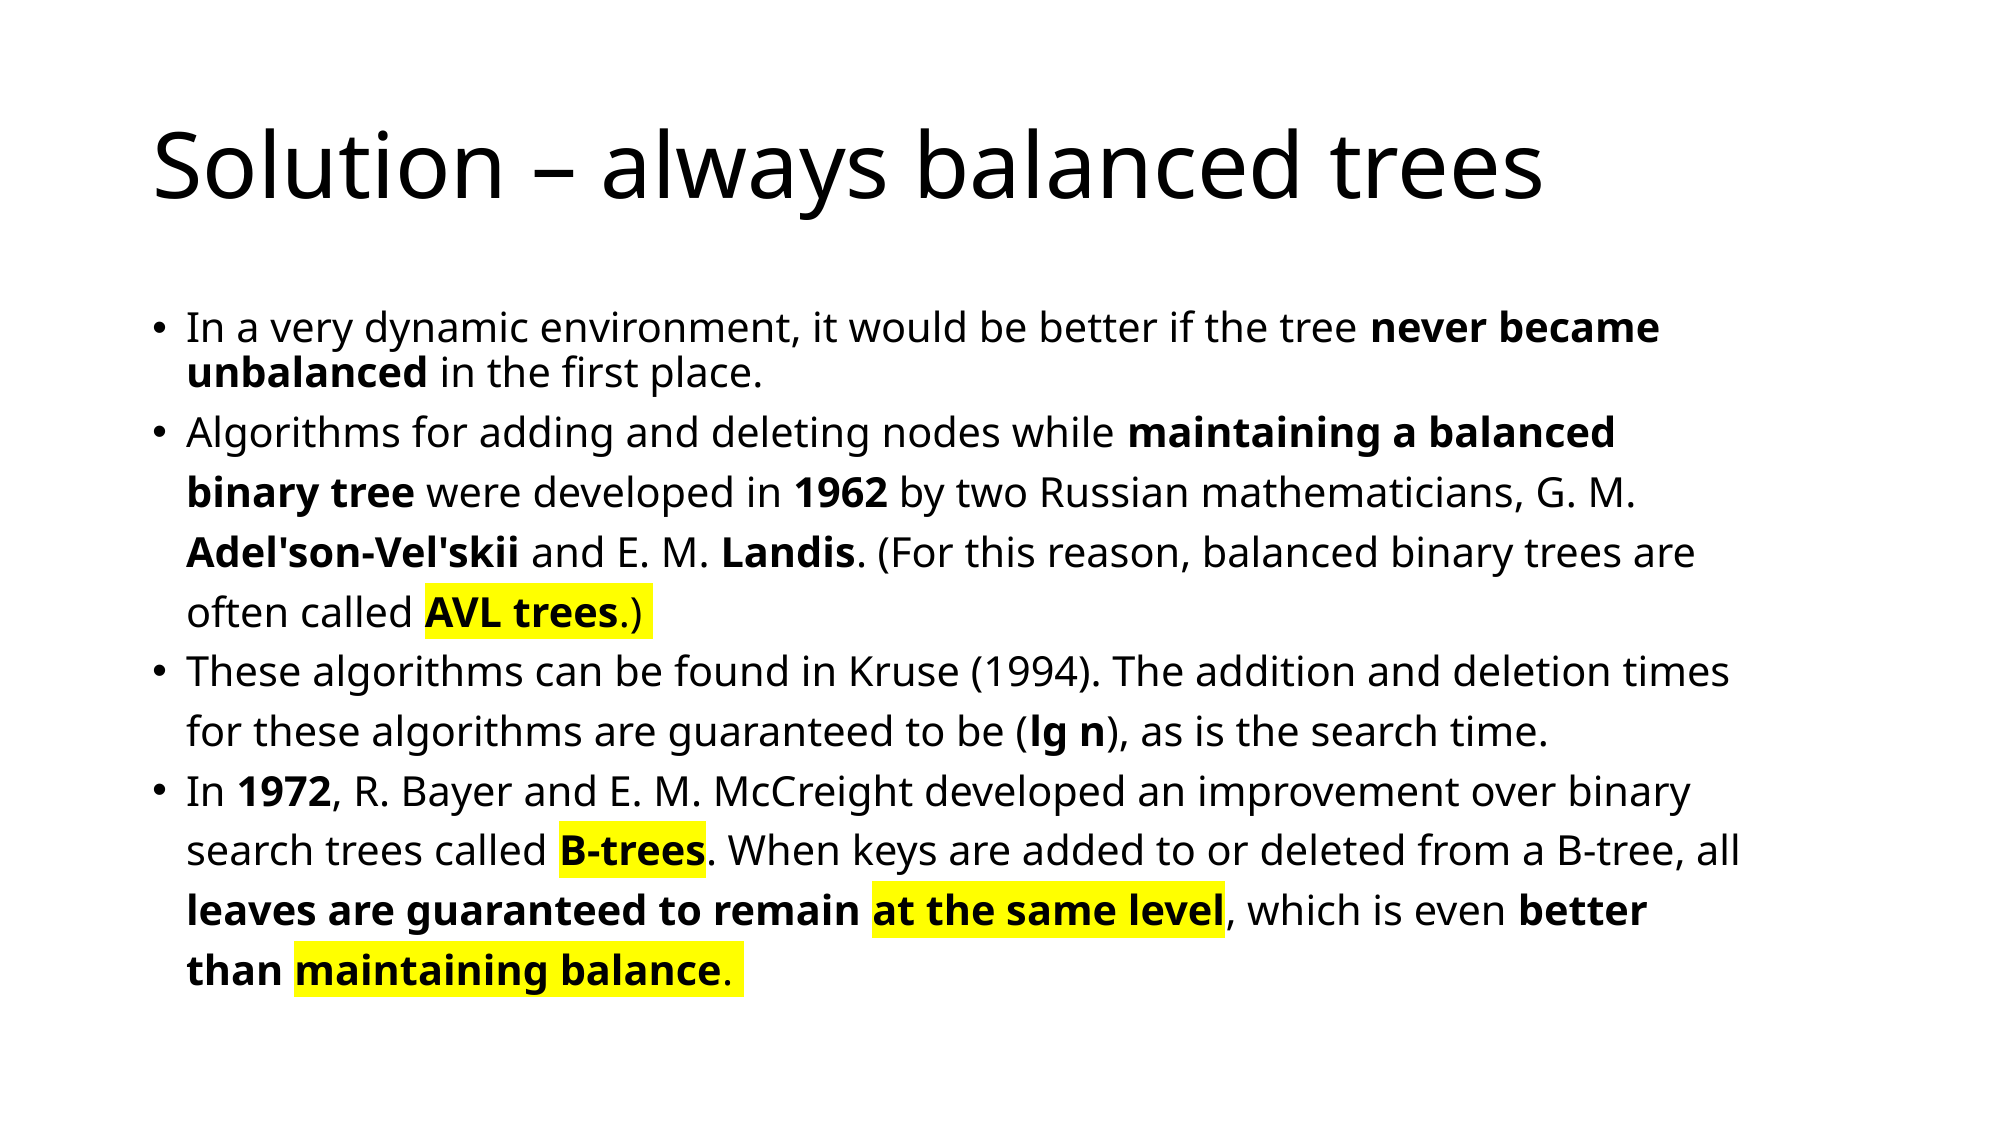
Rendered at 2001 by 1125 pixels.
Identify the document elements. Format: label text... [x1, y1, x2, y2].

title Solution – always balanced trees [137, 59, 1863, 278]
list In a very dynamic environment, it would be better if the tree never became unbalanced in the first place. Algorithms for adding and deleting nodes while maintaining a balanced binary tree were developed in 1962 by two Russian mathematicians, G. M. Adel'son-Vel'skii and E. M. Landis. (For this reason, balanced binary trees are often called AVL trees.) These algorithms can be found in Kruse (1994). The addition and deletion times for these algorithms are guaranteed to be (lg n), as is the search time. In 1972, R. Bayer and E. M. McCreight developed an improvement over binary search trees called B-trees. When keys are added to or deleted from a B-tree, all leaves are guaranteed to remain at the same level, which is even better than maintaining balance. [137, 299, 1760, 1014]
